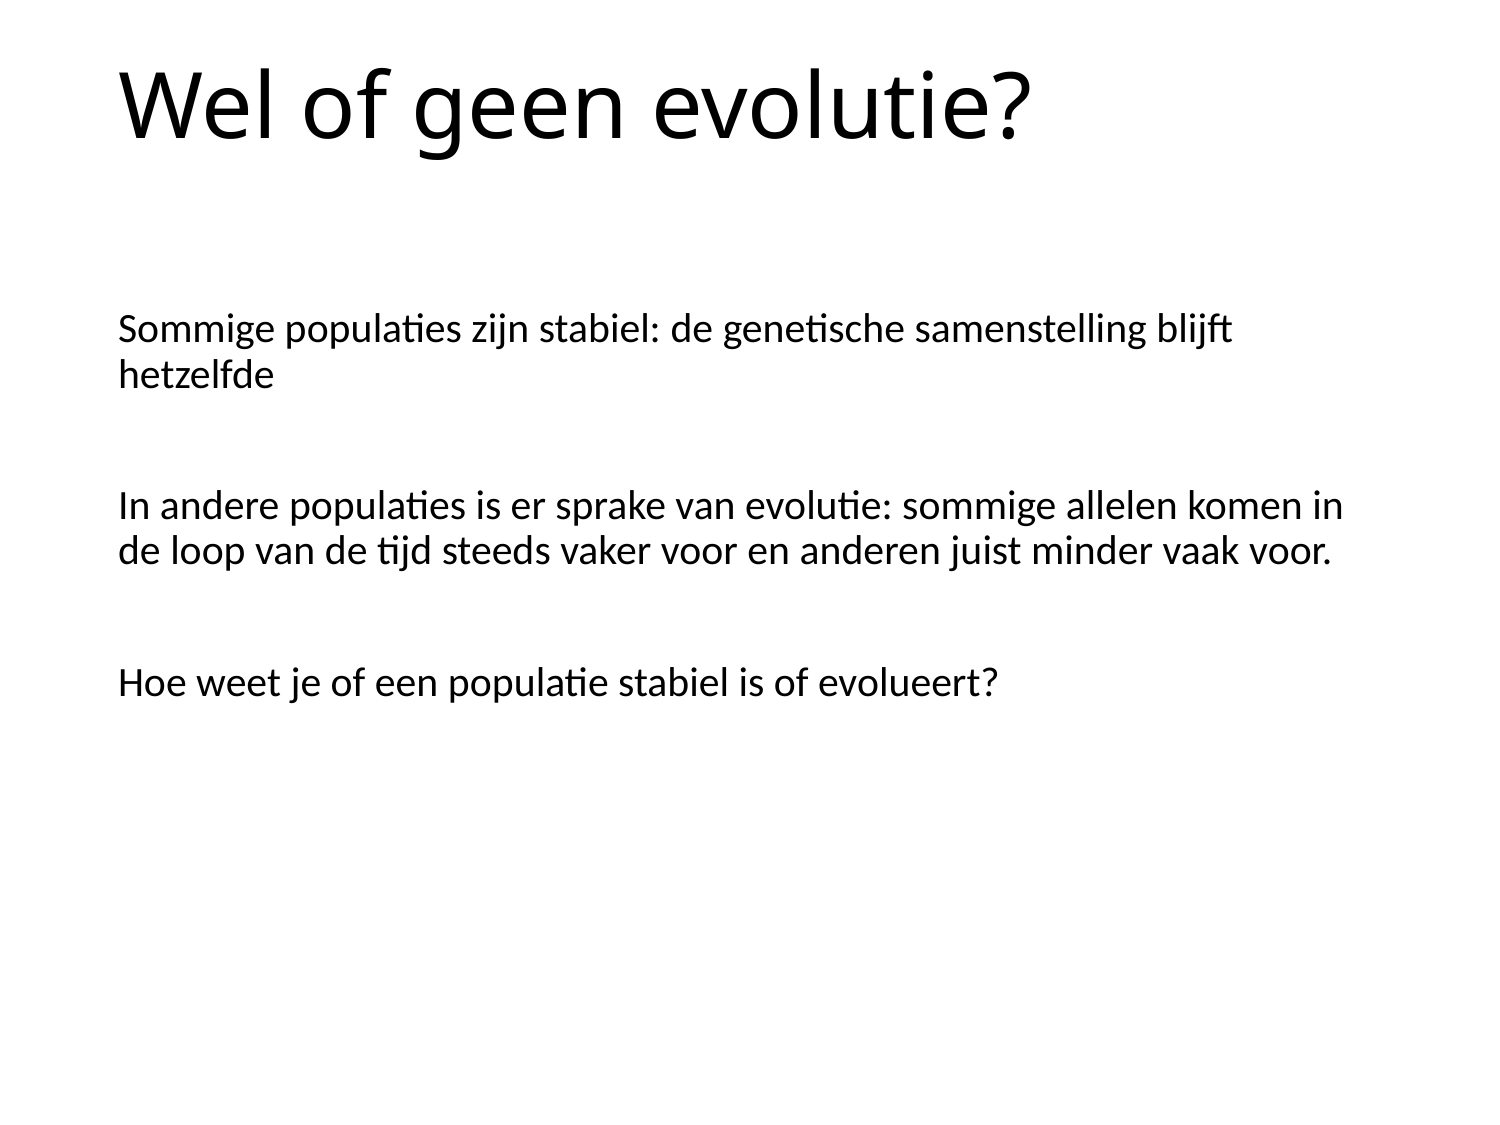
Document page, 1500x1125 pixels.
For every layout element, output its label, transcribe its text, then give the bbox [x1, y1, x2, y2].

list Sommige populaties zijn stabiel: de genetische samenstelling blijft hetzelfde In andere populaties is er sprake van evolutie: sommige allelen komen in de loop van de tijd steeds vaker voor en anderen juist minder vaak voor. Hoe weet je of een populatie stabiel is of evolueert? [103, 299, 1397, 1014]
title Wel of geen evolutie? [103, 0, 1397, 218]
